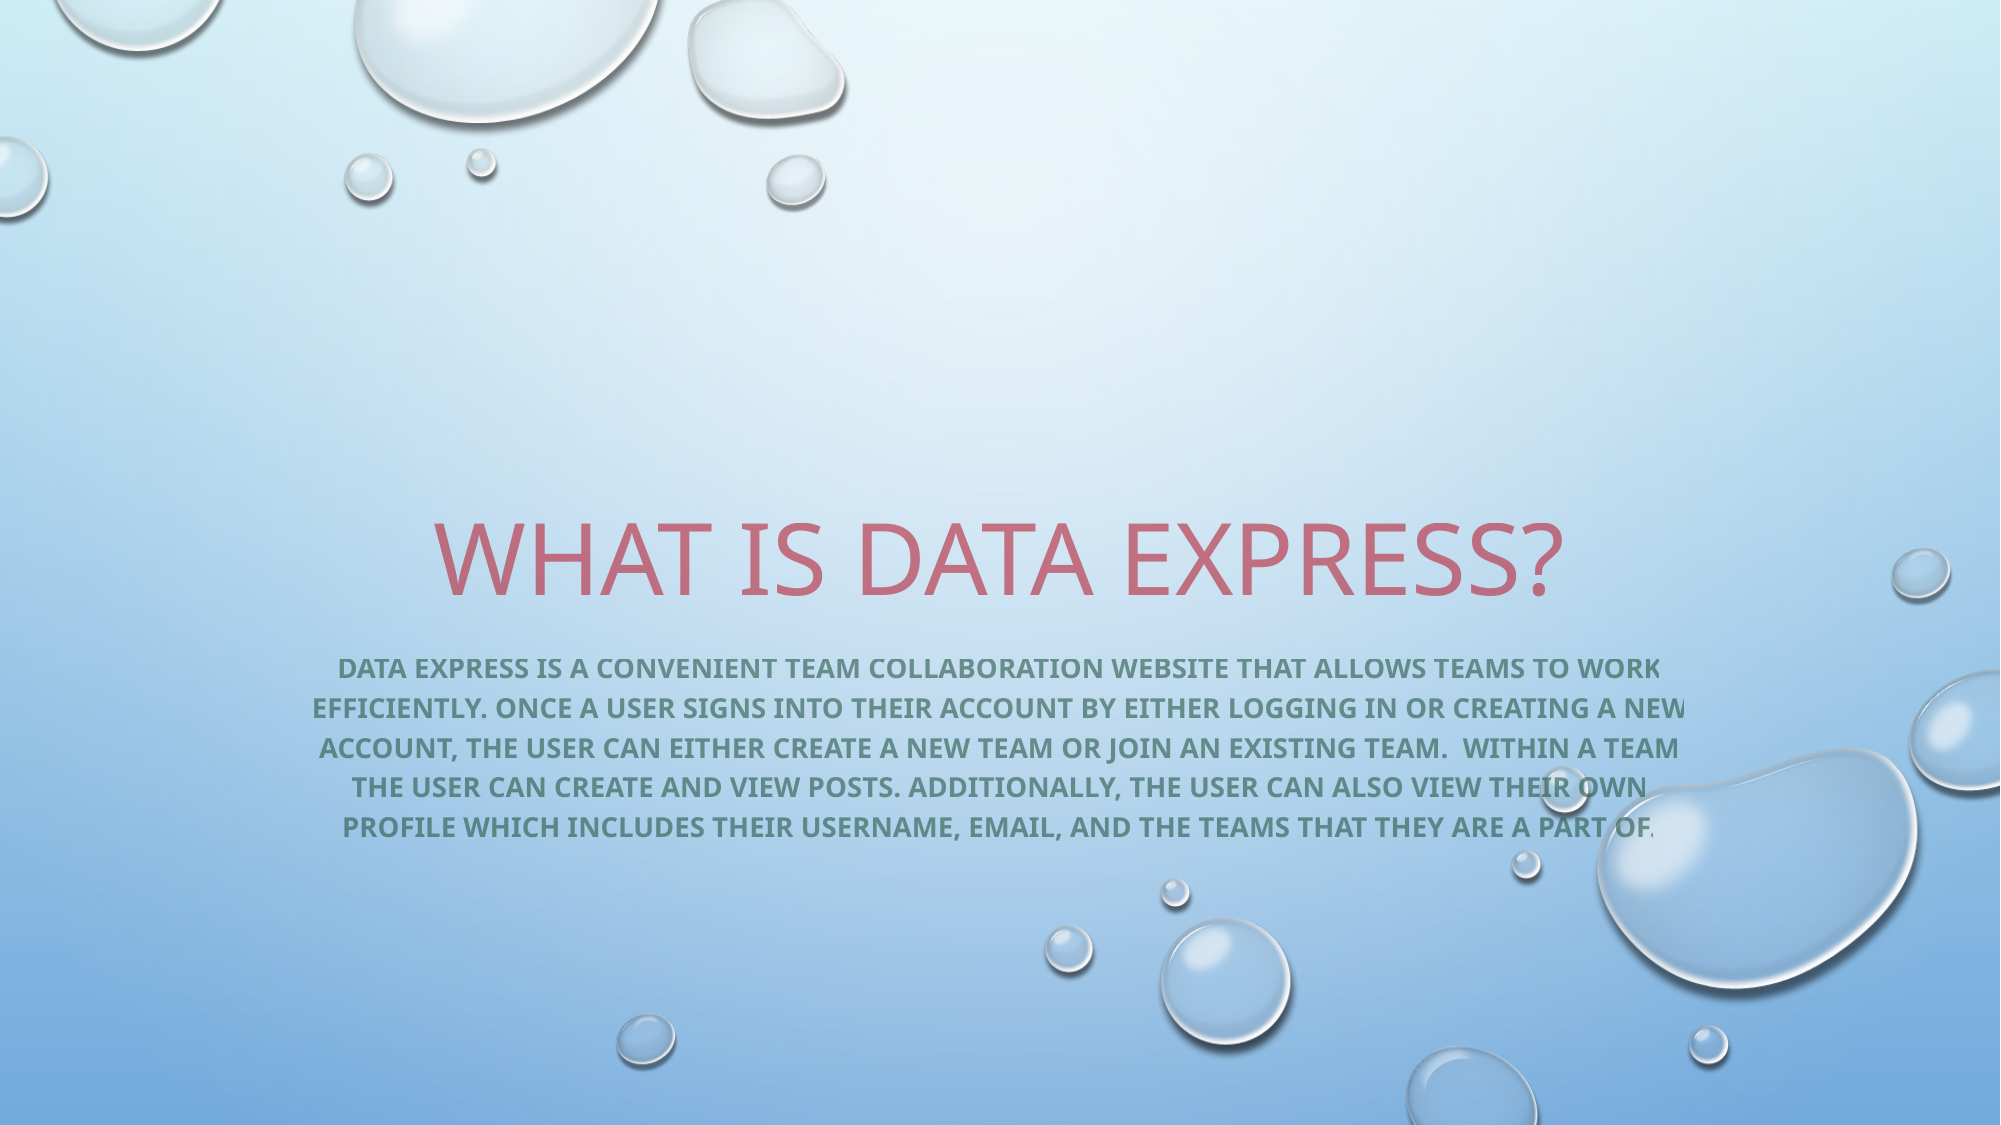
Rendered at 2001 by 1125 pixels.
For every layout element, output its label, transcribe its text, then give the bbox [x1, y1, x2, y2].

title WHAT IS DATA EXPRESS? [287, 213, 1713, 625]
picture [0, 0, 2000, 1125]
subtitle Data Express is a convenient team collaboration website that allows teams to work efficiently. Once a user signs into their account by EITHER logging in or creating a new account, the user can either create a new team or join an existing team. Within a team the user can create and view posts. Additionally, The user can also view their own profile which includes their username, email, and the teams that they are a part of. [287, 637, 1713, 863]
